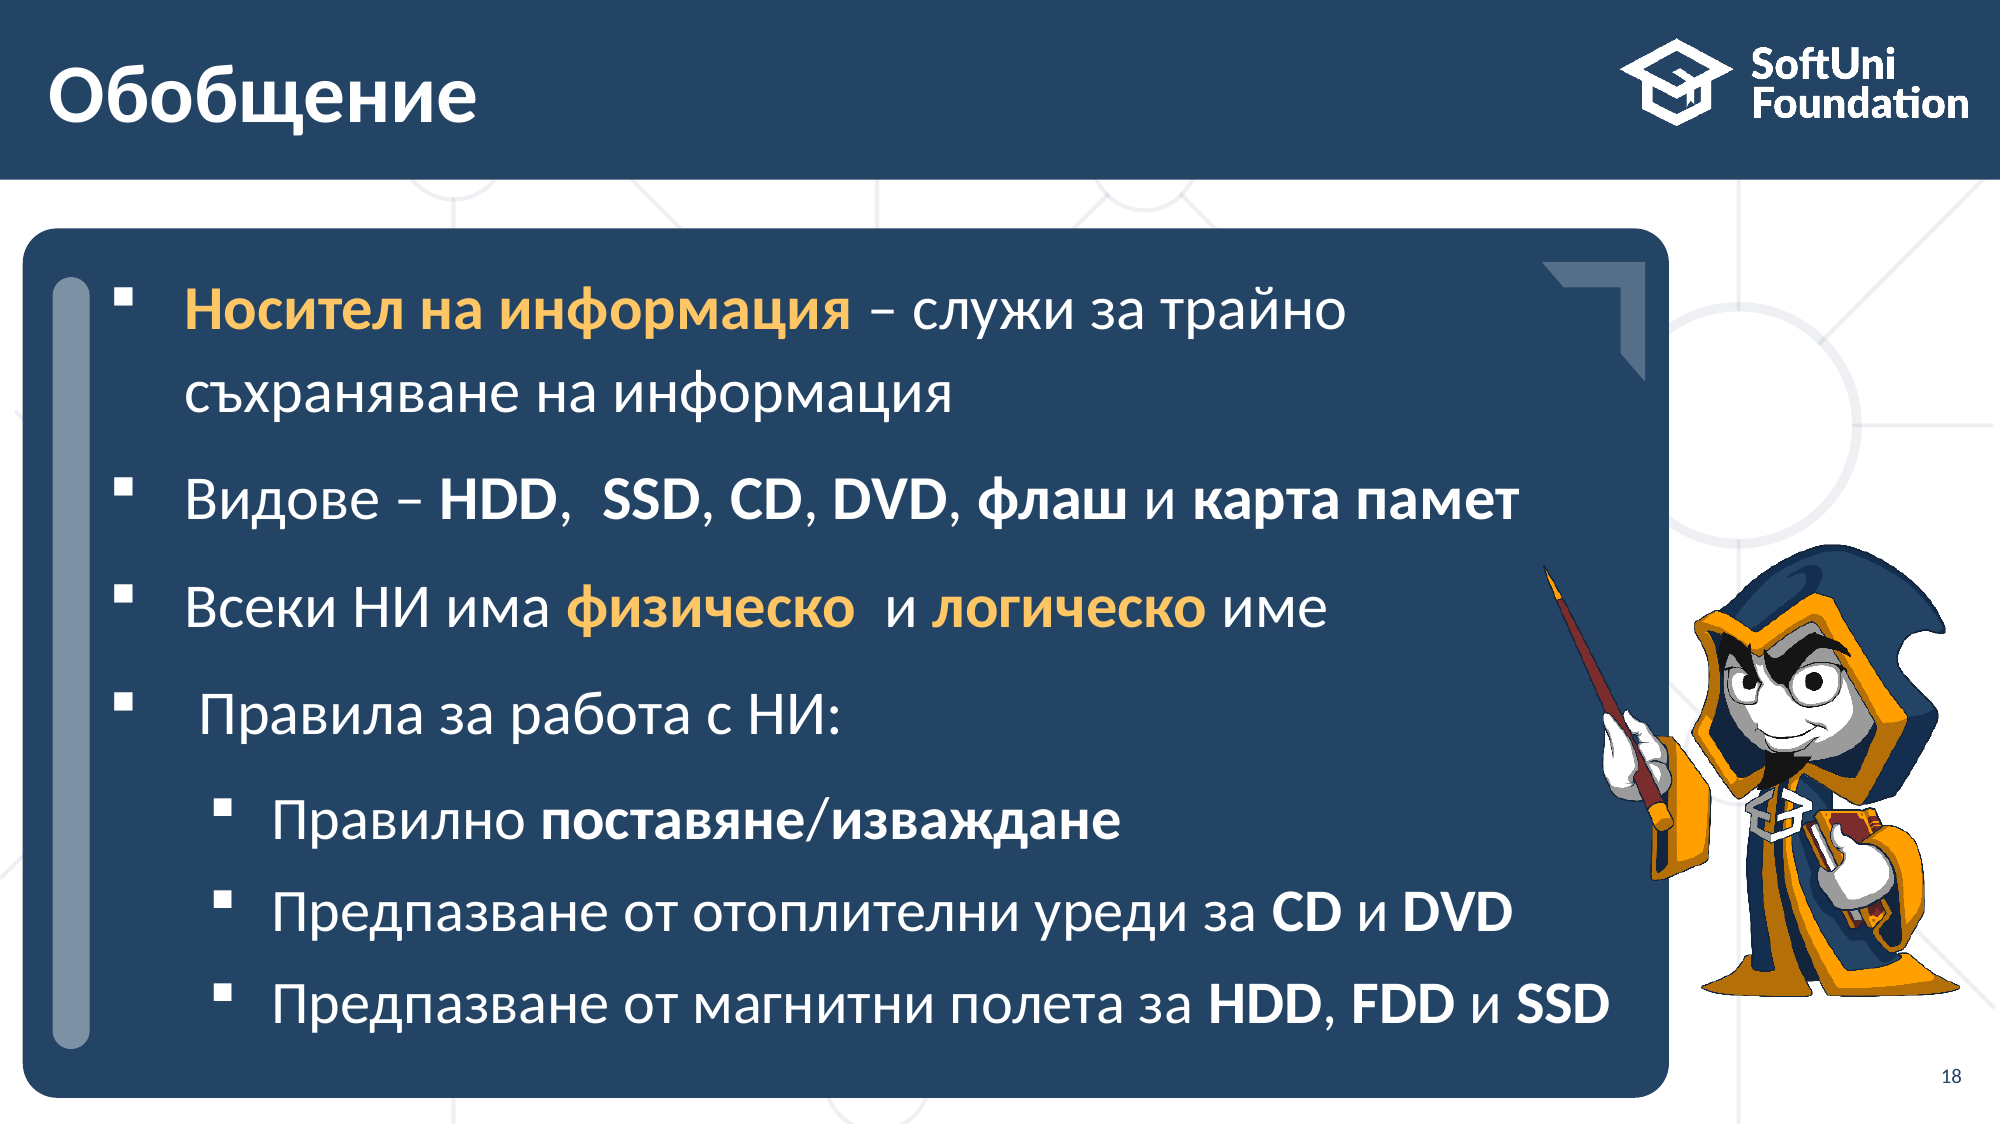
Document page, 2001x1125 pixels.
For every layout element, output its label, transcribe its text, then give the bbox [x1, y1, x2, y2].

title Обобщение [31, 16, 1591, 162]
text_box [22, 228, 1670, 1099]
slide_number 18 [1897, 1049, 1968, 1101]
picture [1619, 38, 1968, 126]
picture [1526, 503, 2000, 1017]
